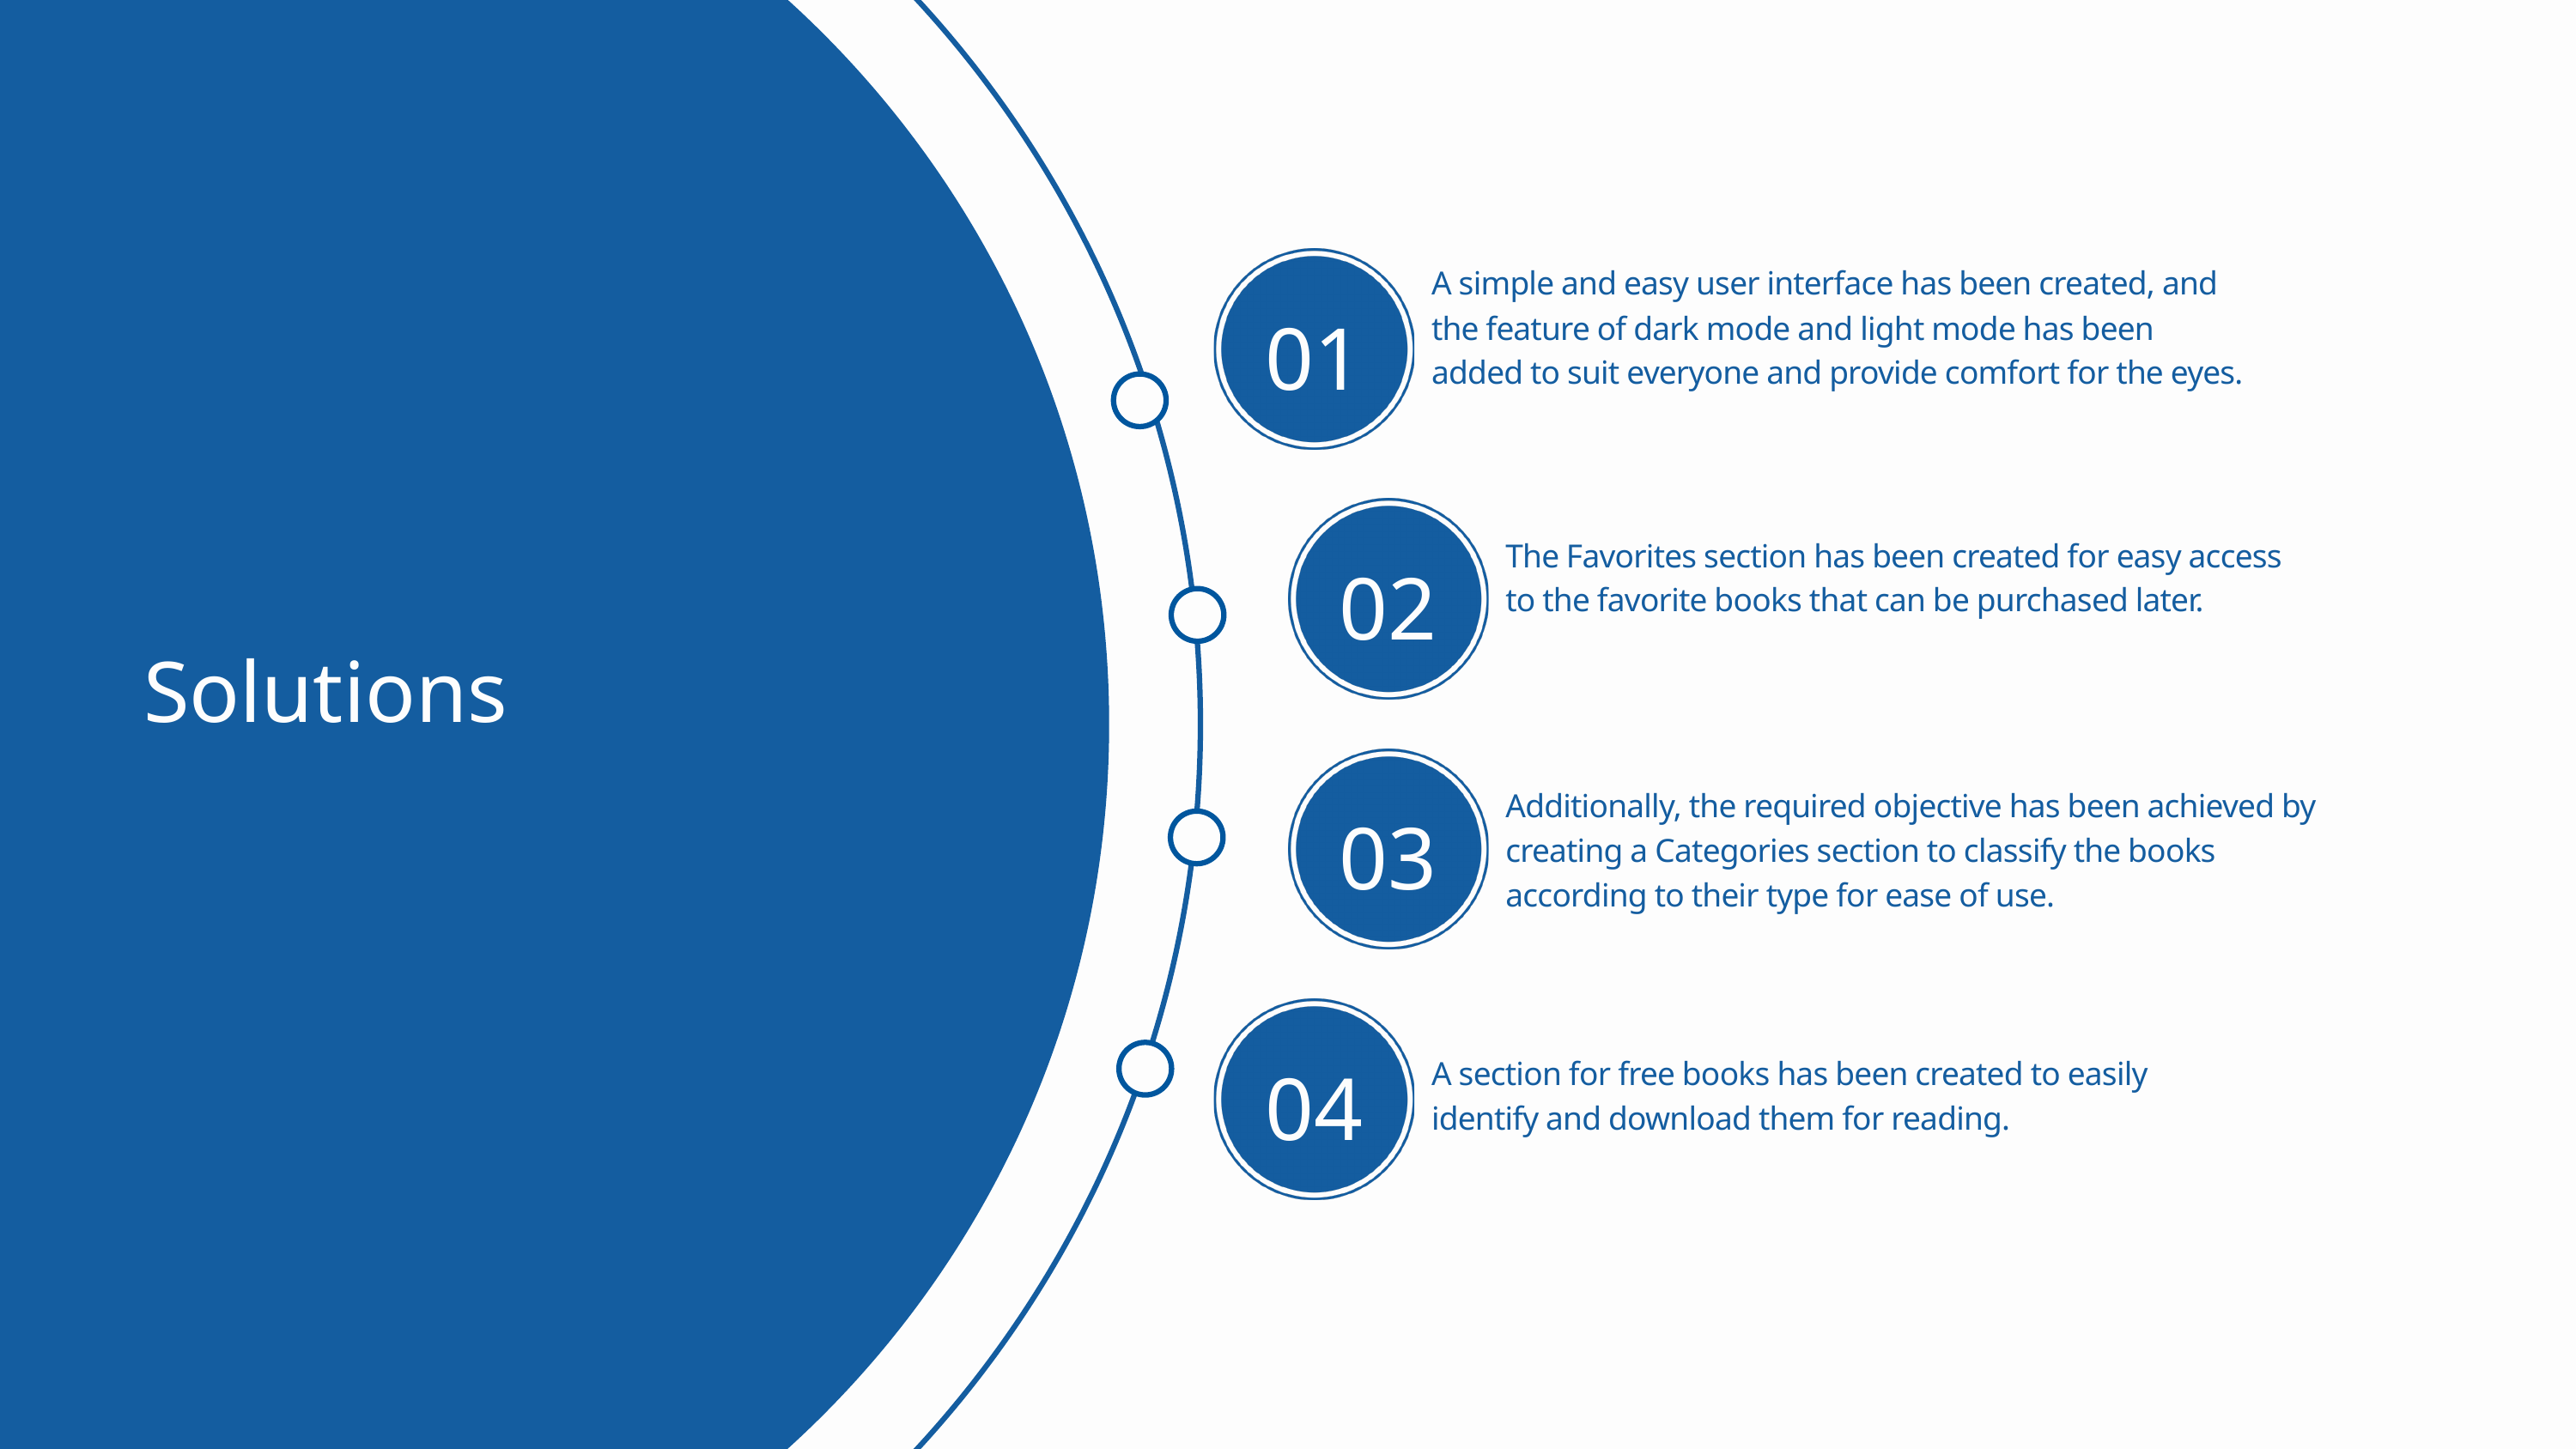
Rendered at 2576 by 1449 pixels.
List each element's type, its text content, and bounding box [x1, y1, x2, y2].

text_box 03 [1308, 787, 1468, 907]
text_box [1118, 1042, 1172, 1095]
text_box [1170, 588, 1224, 642]
text_box 04 [1234, 1037, 1394, 1158]
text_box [1116, 0, 1201, 1449]
text_box A section for free books has been created to easily identify and download them for reading. [1431, 1046, 2245, 1137]
text_box 02 [1308, 537, 1468, 658]
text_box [1170, 810, 1224, 864]
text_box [0, 0, 1109, 1449]
text_box [1287, 749, 1489, 949]
text_box The Favorites section has been created for easy access to the favorite books that can be purchased later. [1505, 529, 2318, 619]
text_box [1213, 998, 1415, 1200]
text_box [1213, 248, 1415, 450]
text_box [1113, 373, 1167, 427]
text_box A simple and easy user interface has been created, and the feature of dark mode and light mode has been added to suit everyone and provide comfort for the eyes. [1431, 257, 2245, 391]
text_box 01 [1234, 287, 1394, 408]
text_box [1287, 498, 1489, 700]
text_box Additionally, the required objective has been achieved by creating a Categories section to classify the books according to their type for ease of use. [1505, 779, 2318, 913]
